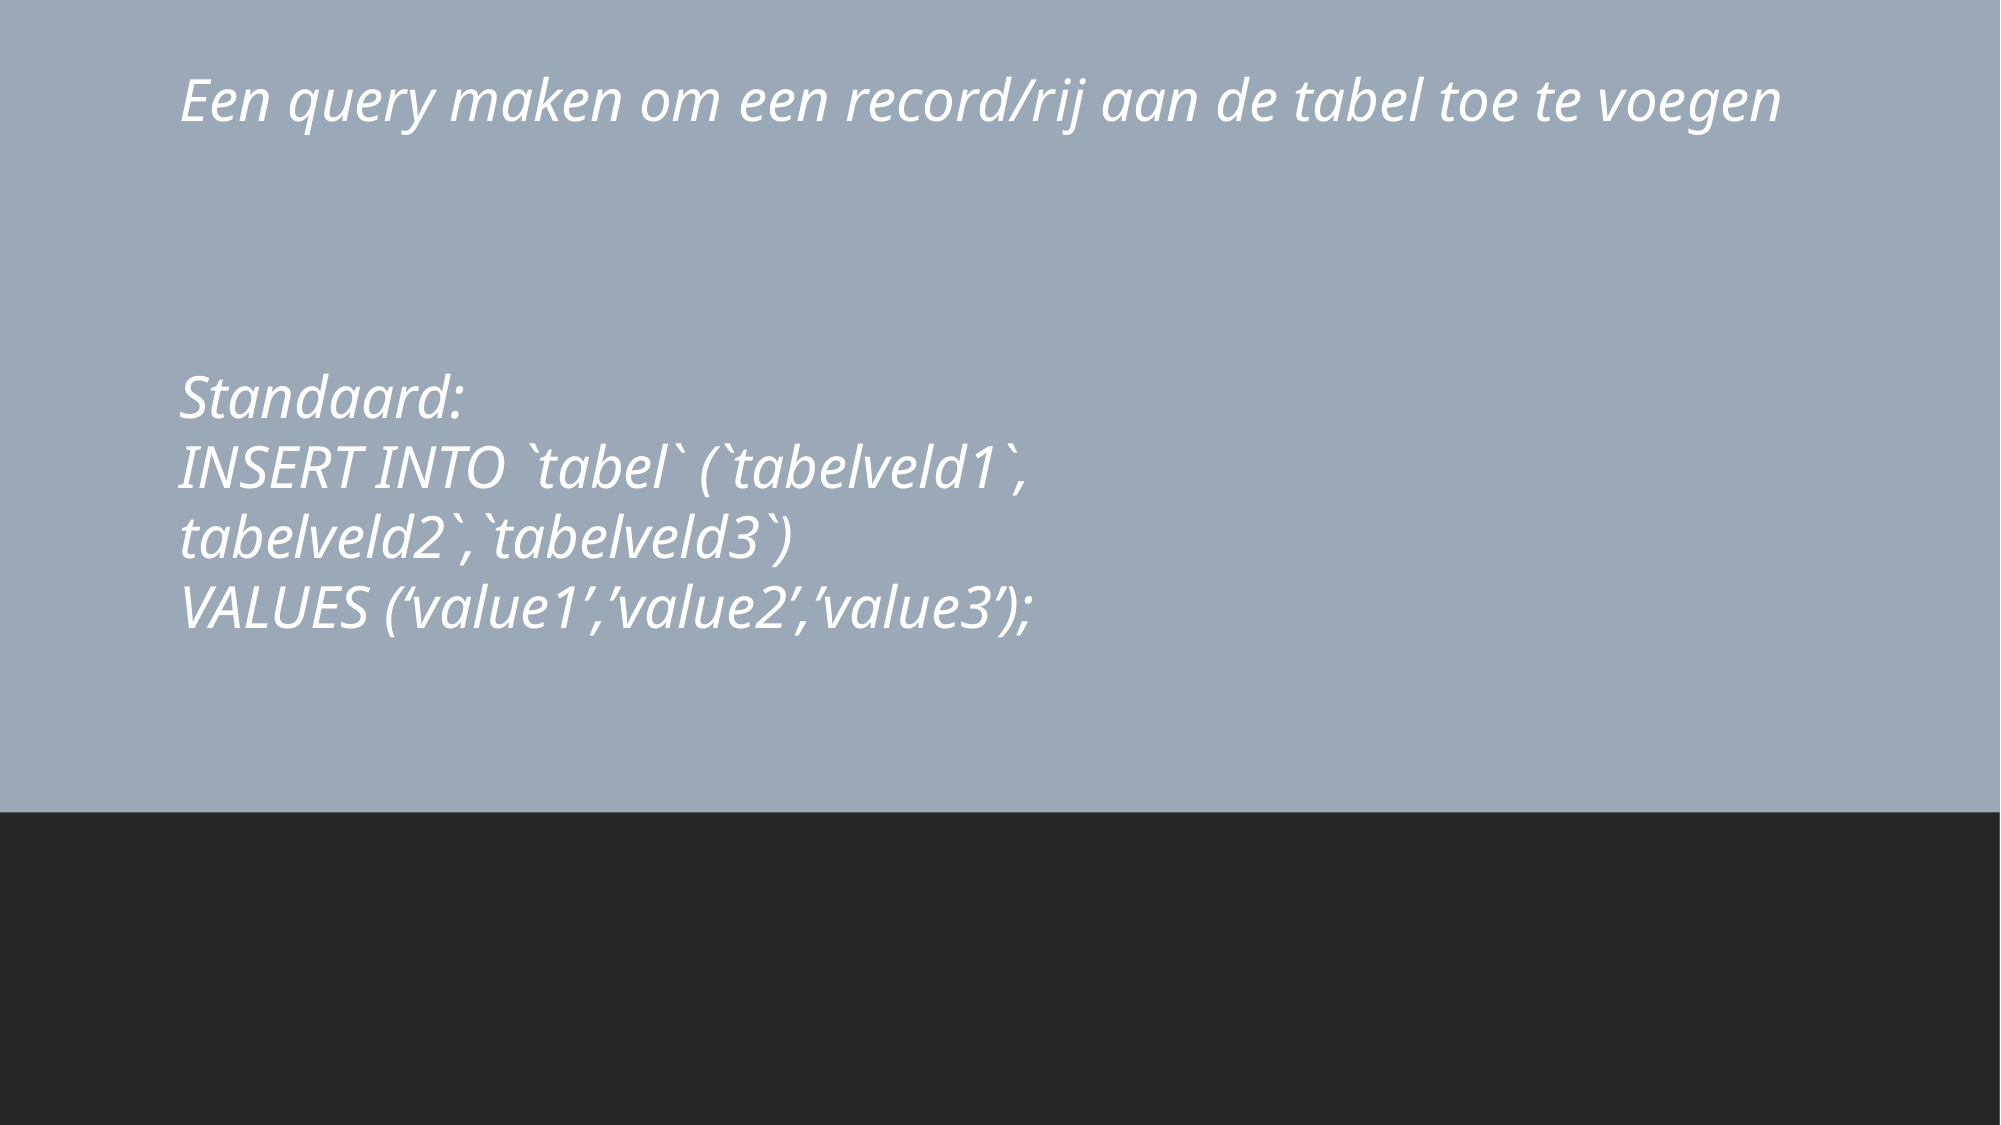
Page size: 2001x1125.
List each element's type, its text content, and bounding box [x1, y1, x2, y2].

text_box Standaard: INSERT INTO `tabel` (`tabelveld1`, tabelveld2`,`tabelveld3`) VALUES (‘value1’,’value2’,’value3’); [164, 353, 1320, 808]
text_box [0, 811, 2000, 1125]
text_box [0, 0, 2000, 811]
text_box Een query maken om een record/rij aan de tabel toe te voegen [164, 55, 1862, 211]
